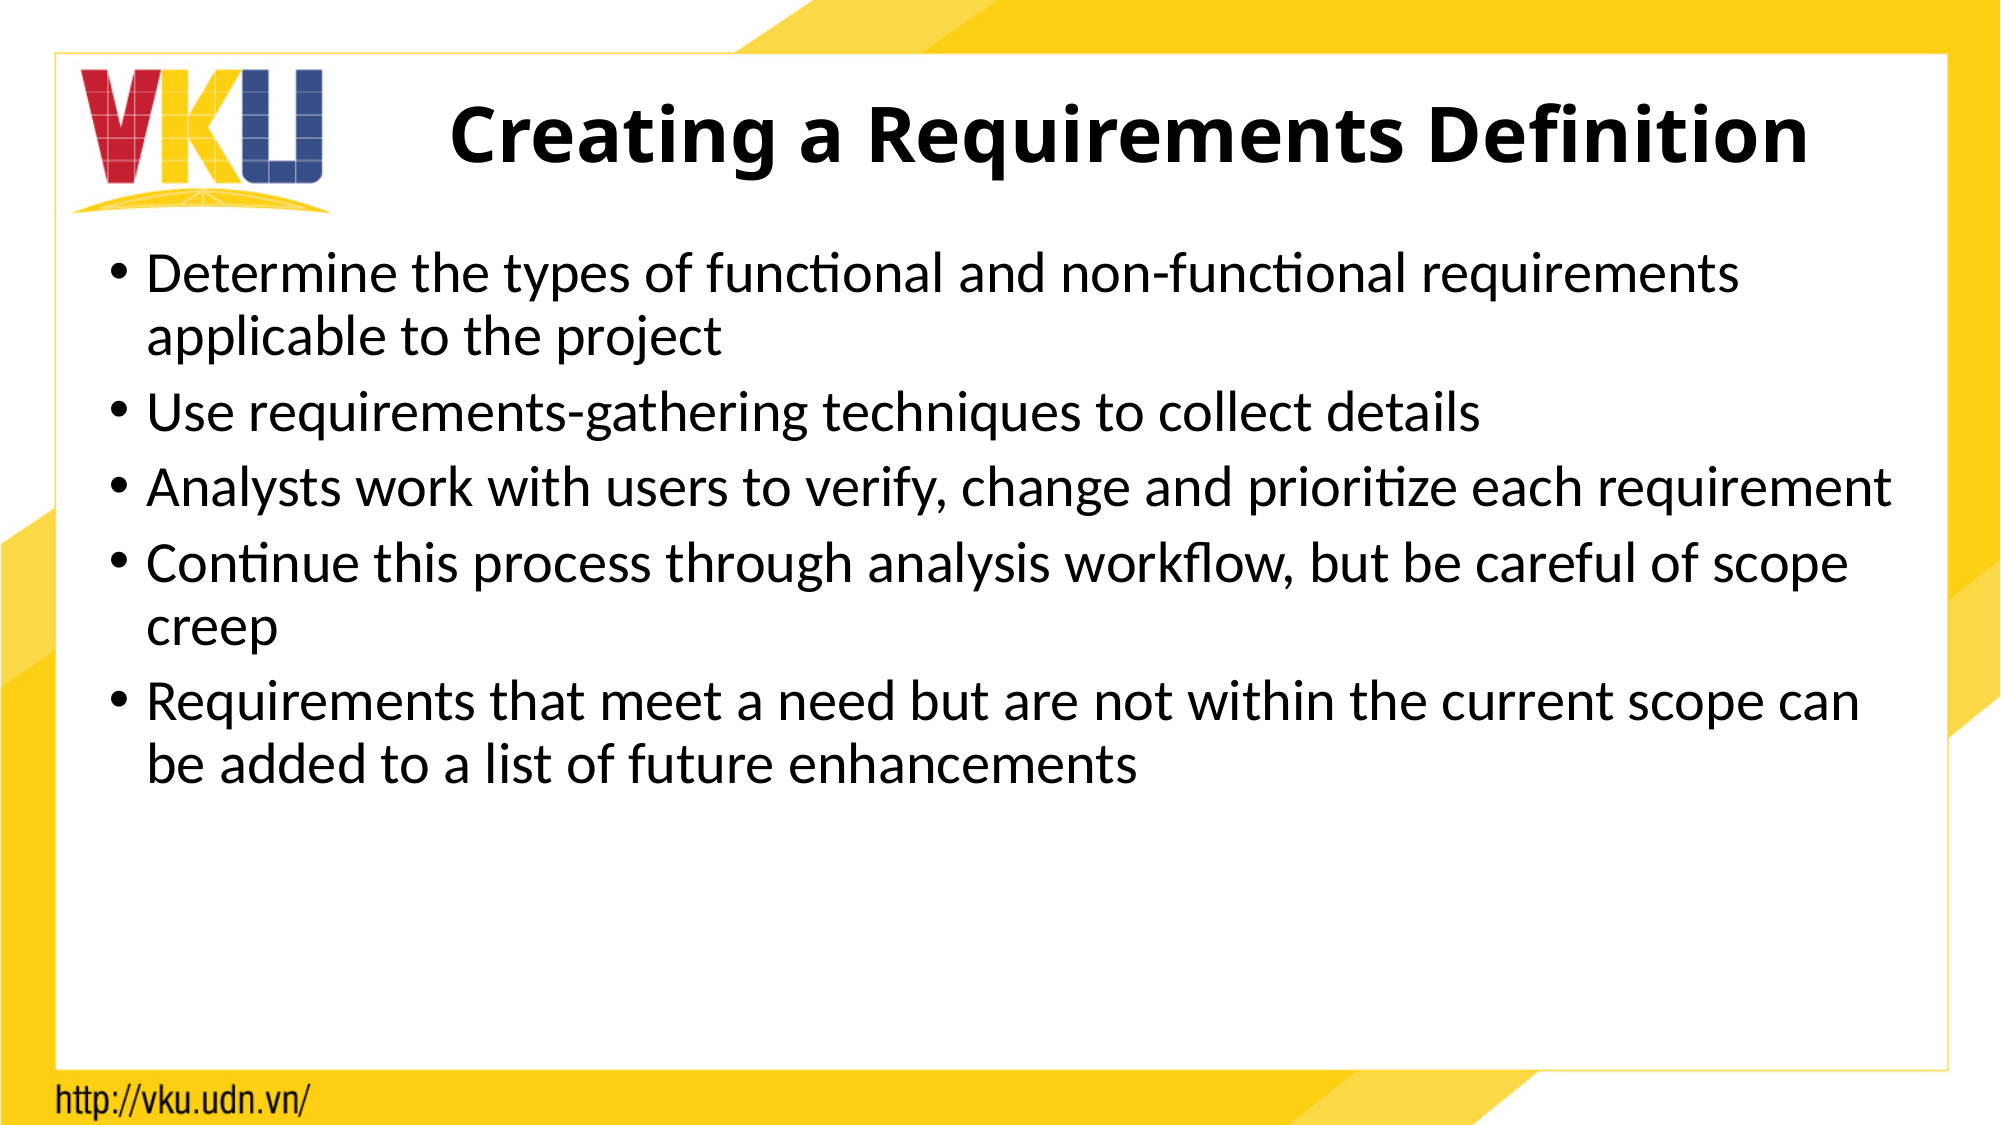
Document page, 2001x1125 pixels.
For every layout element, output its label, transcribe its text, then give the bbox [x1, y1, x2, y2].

picture [0, 0, 2001, 1125]
title Creating a Requirements Definition [335, 59, 1925, 216]
list Determine the types of functional and non-functional requirements applicable to the project Use requirements-gathering techniques to collect details Analysts work with users to verify, change and prioritize each requirement Continue this process through analysis workflow, but be careful of scope creep Requirements that meet a need but are not within the current scope can be added to a list of future enhancements [93, 234, 1915, 1033]
